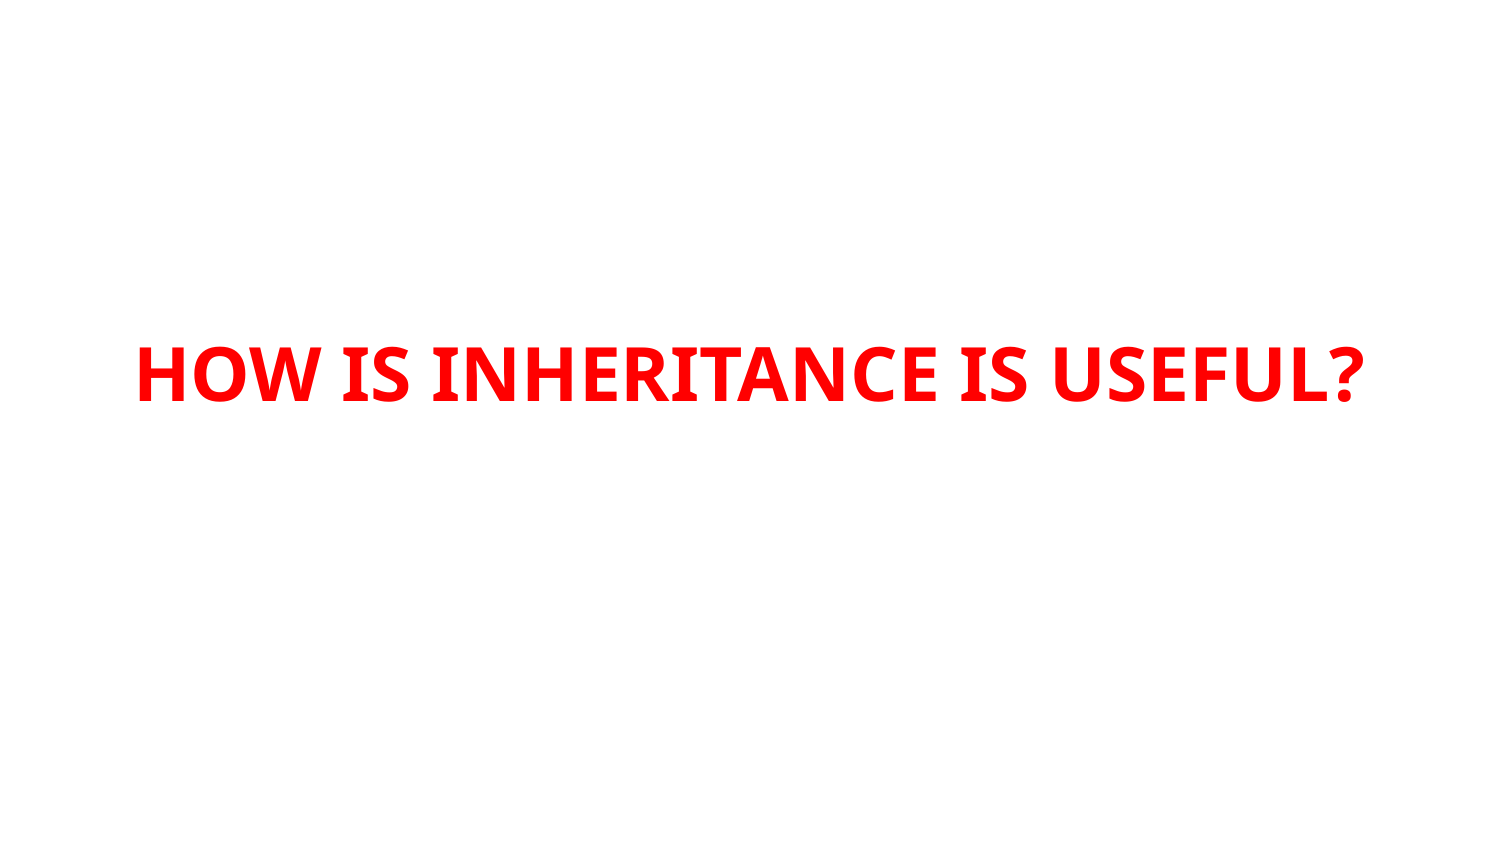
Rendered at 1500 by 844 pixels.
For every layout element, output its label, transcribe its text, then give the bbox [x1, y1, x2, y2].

title HOW IS INHERITANCE IS USEFUL? [51, 266, 1449, 450]
